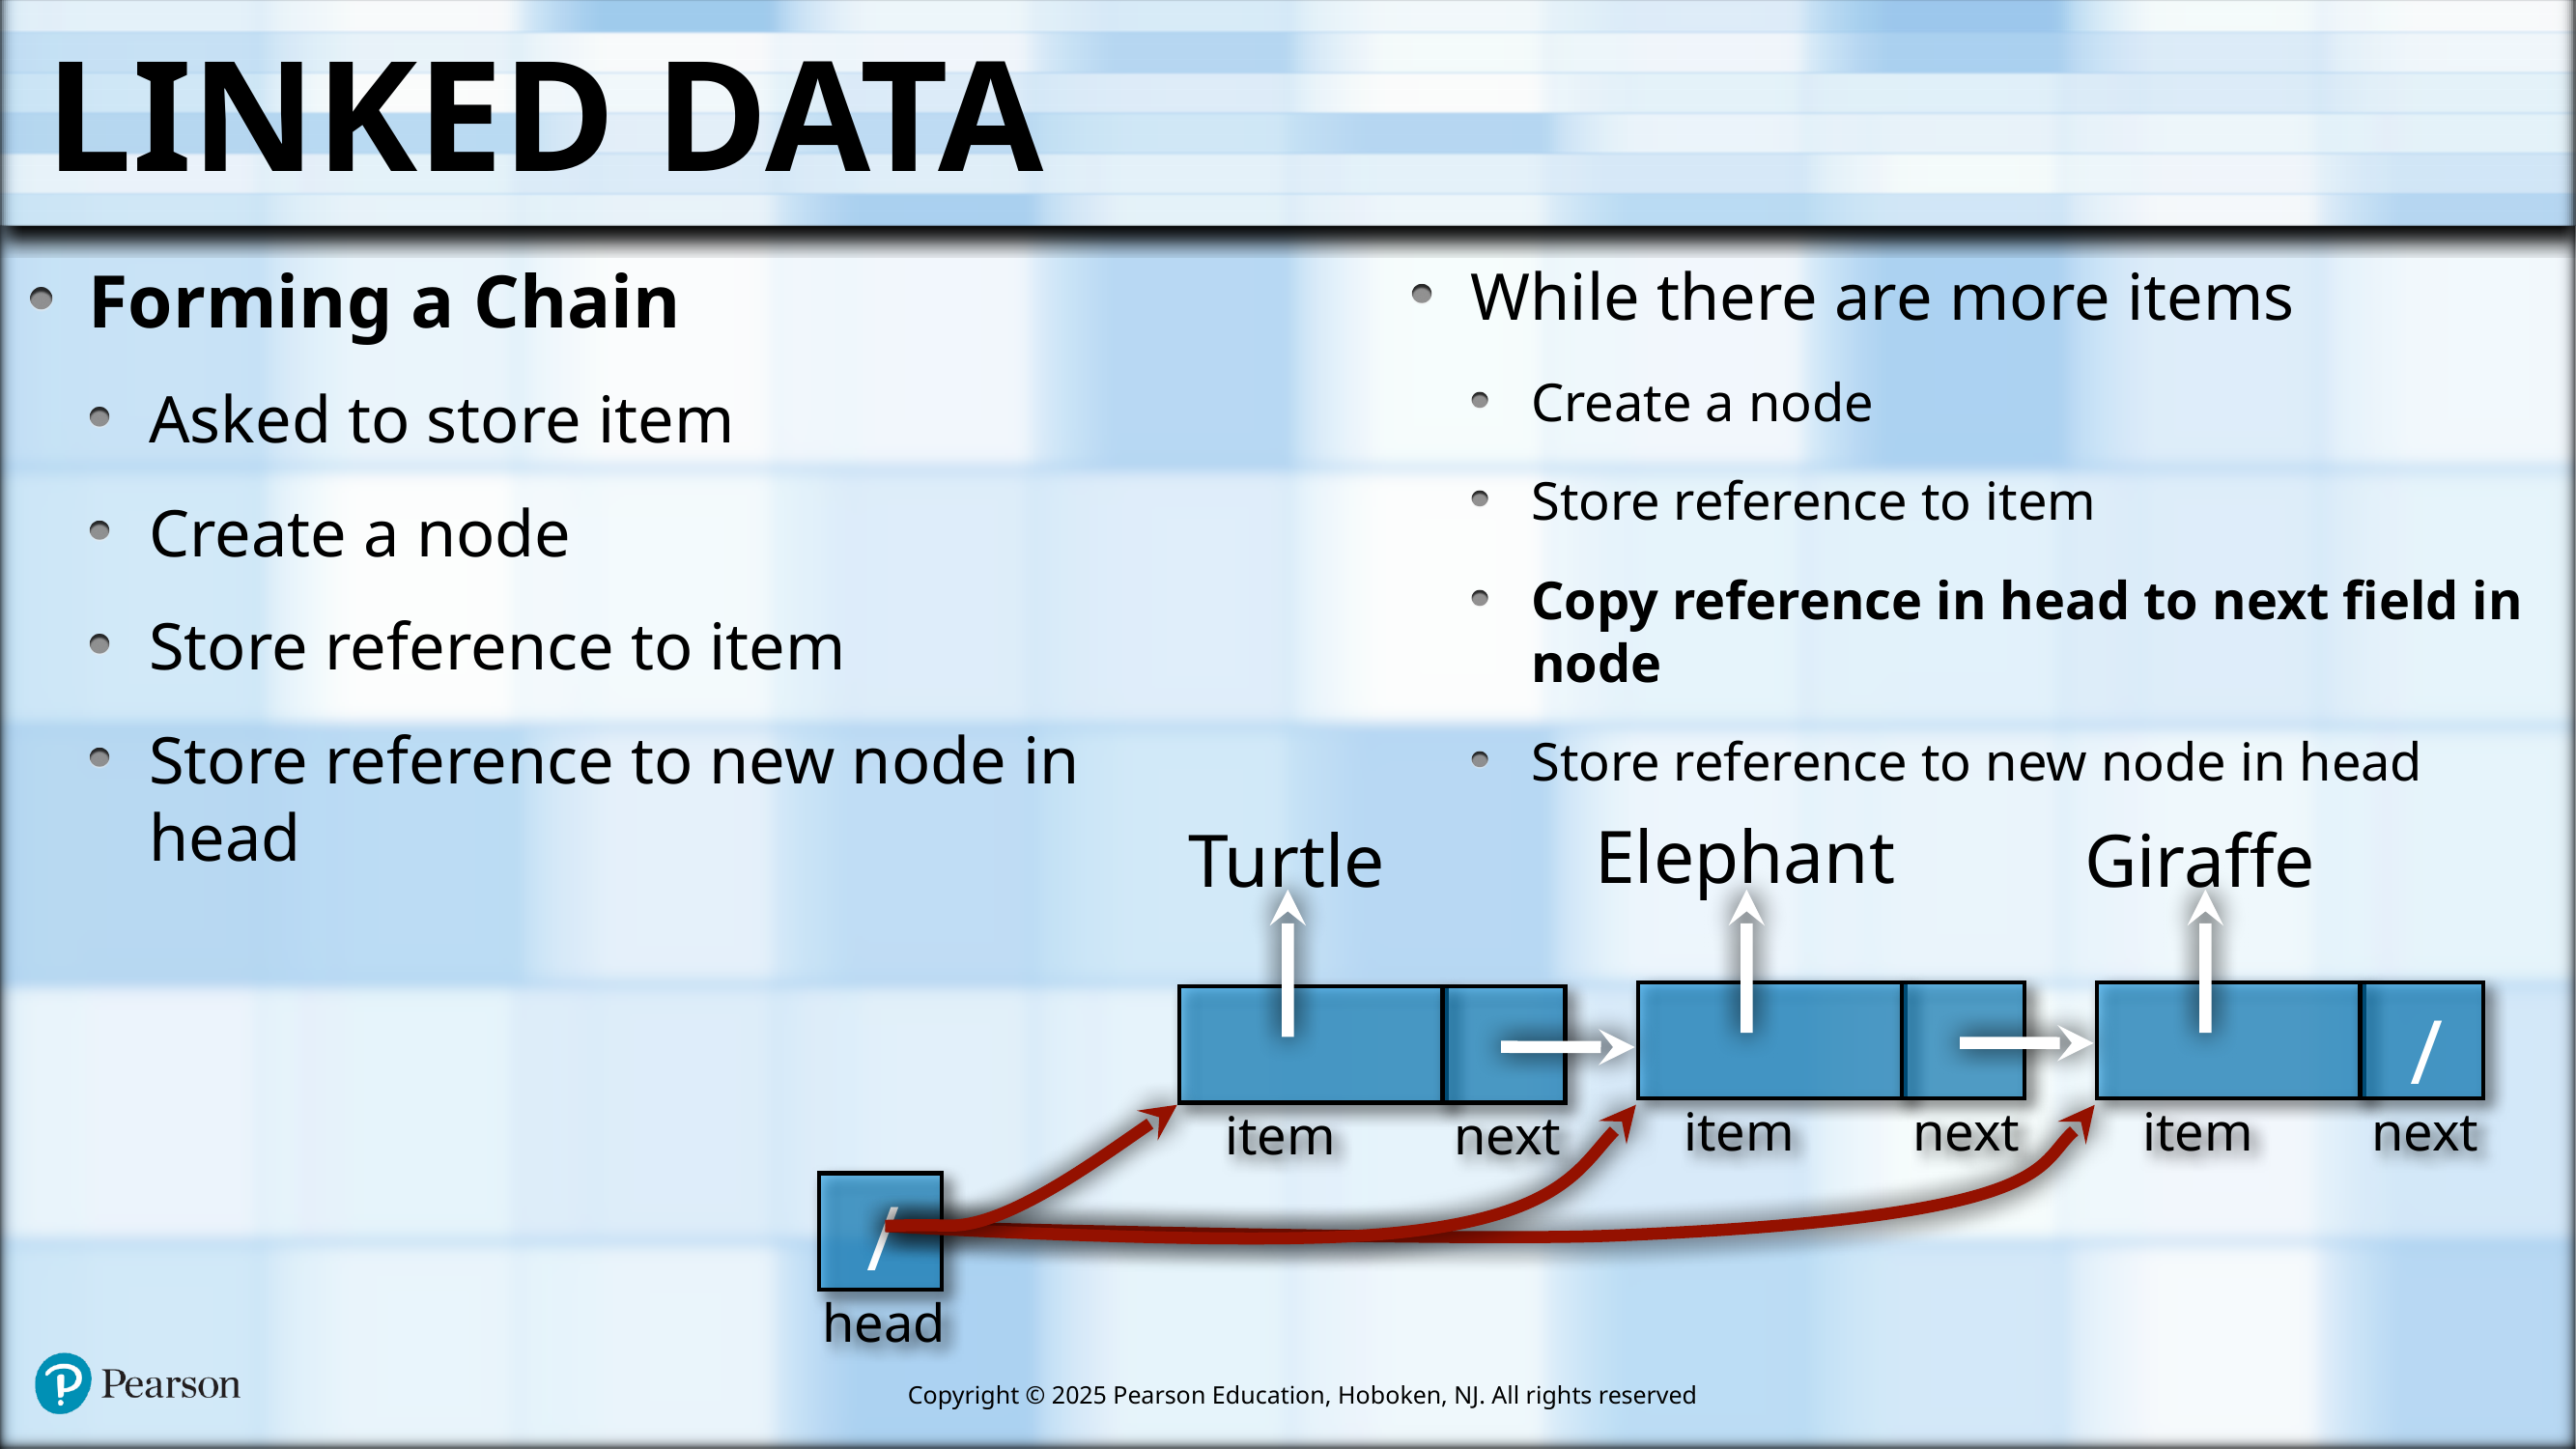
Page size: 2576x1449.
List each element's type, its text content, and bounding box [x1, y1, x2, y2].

text_box [1487, 1151, 2027, 1237]
text_box [1589, 1104, 1636, 1160]
text_box [1623, 1040, 1635, 1054]
text_box Turtle [1179, 807, 1393, 910]
list Forming a Chain Asked to store item Create a node Store reference to item Store reference to new node in head While there are more items Create a node Store reference to item Copy reference in head to next field in node Store reference to new node in head [19, 246, 2555, 863]
text_box [965, 1104, 1177, 1225]
text_box [1009, 1176, 1570, 1239]
text_box [2199, 889, 2212, 902]
text_box [1282, 889, 1294, 902]
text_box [1637, 981, 2048, 1172]
picture [0, 0, 2576, 1449]
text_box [2096, 981, 2506, 1172]
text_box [804, 1173, 965, 1363]
text_box [1741, 889, 1753, 902]
title Linked Data [38, 0, 2360, 222]
text_box [2048, 1104, 2095, 1161]
text_box Giraffe [2076, 807, 2324, 910]
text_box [1178, 985, 1589, 1176]
text_box [2081, 1037, 2094, 1050]
text_box Elephant [1586, 803, 1904, 906]
